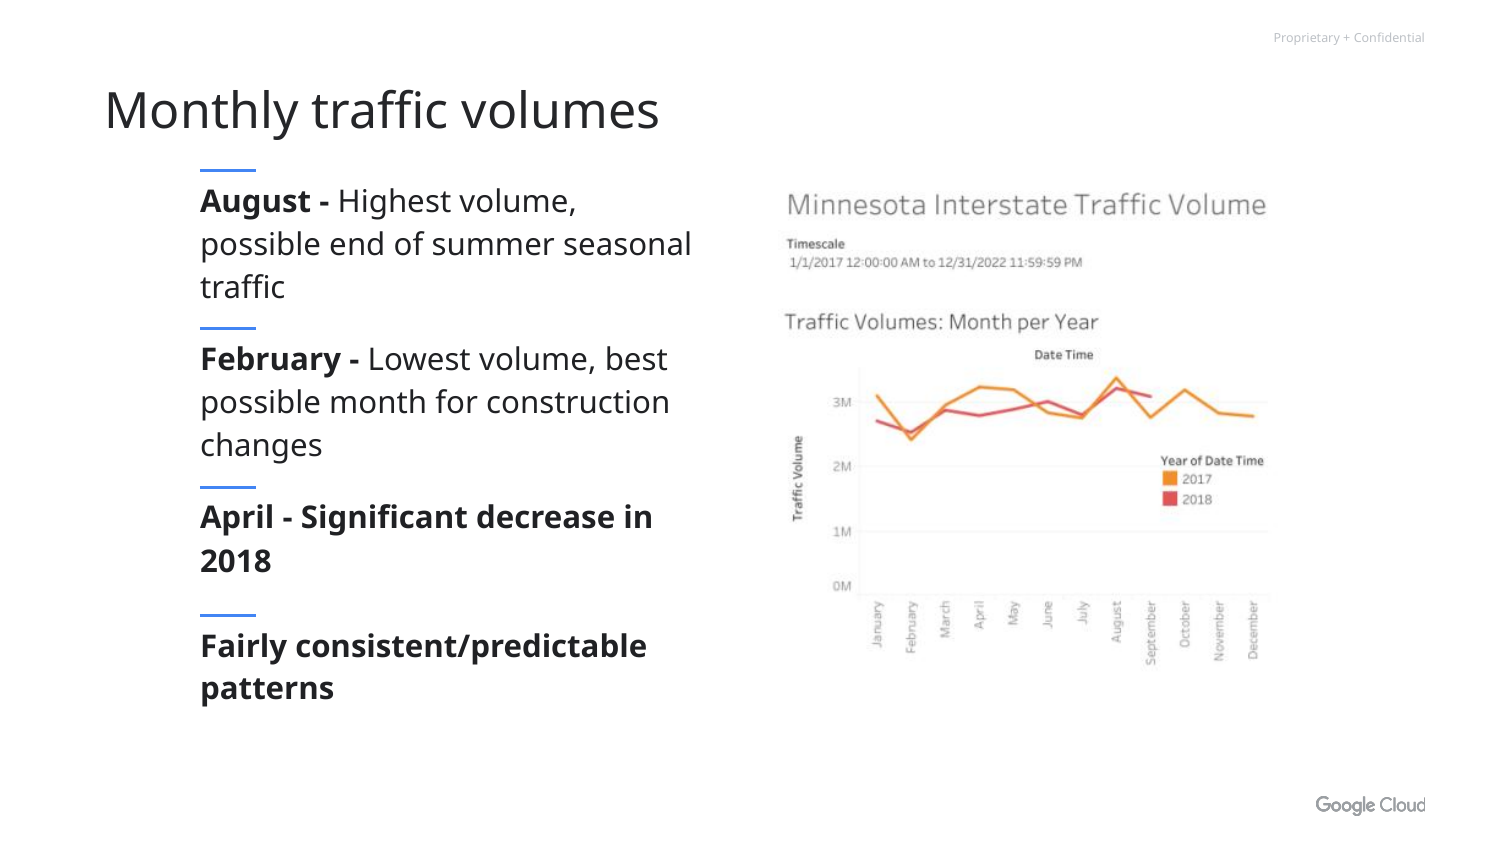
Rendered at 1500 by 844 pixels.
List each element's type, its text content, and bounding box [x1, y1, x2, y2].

text_box February - Lowest volume, best possible month for construction changes [200, 303, 700, 435]
text_box April - Significant decrease in 2018 [200, 462, 700, 590]
picture [1316, 796, 1425, 816]
picture [748, 152, 1367, 717]
text_box August - Highest volume, possible end of summer seasonal traffic [200, 145, 700, 277]
text_box Fairly consistent/predictable patterns [200, 590, 700, 734]
title Monthly traffic volumes [104, 75, 1029, 134]
